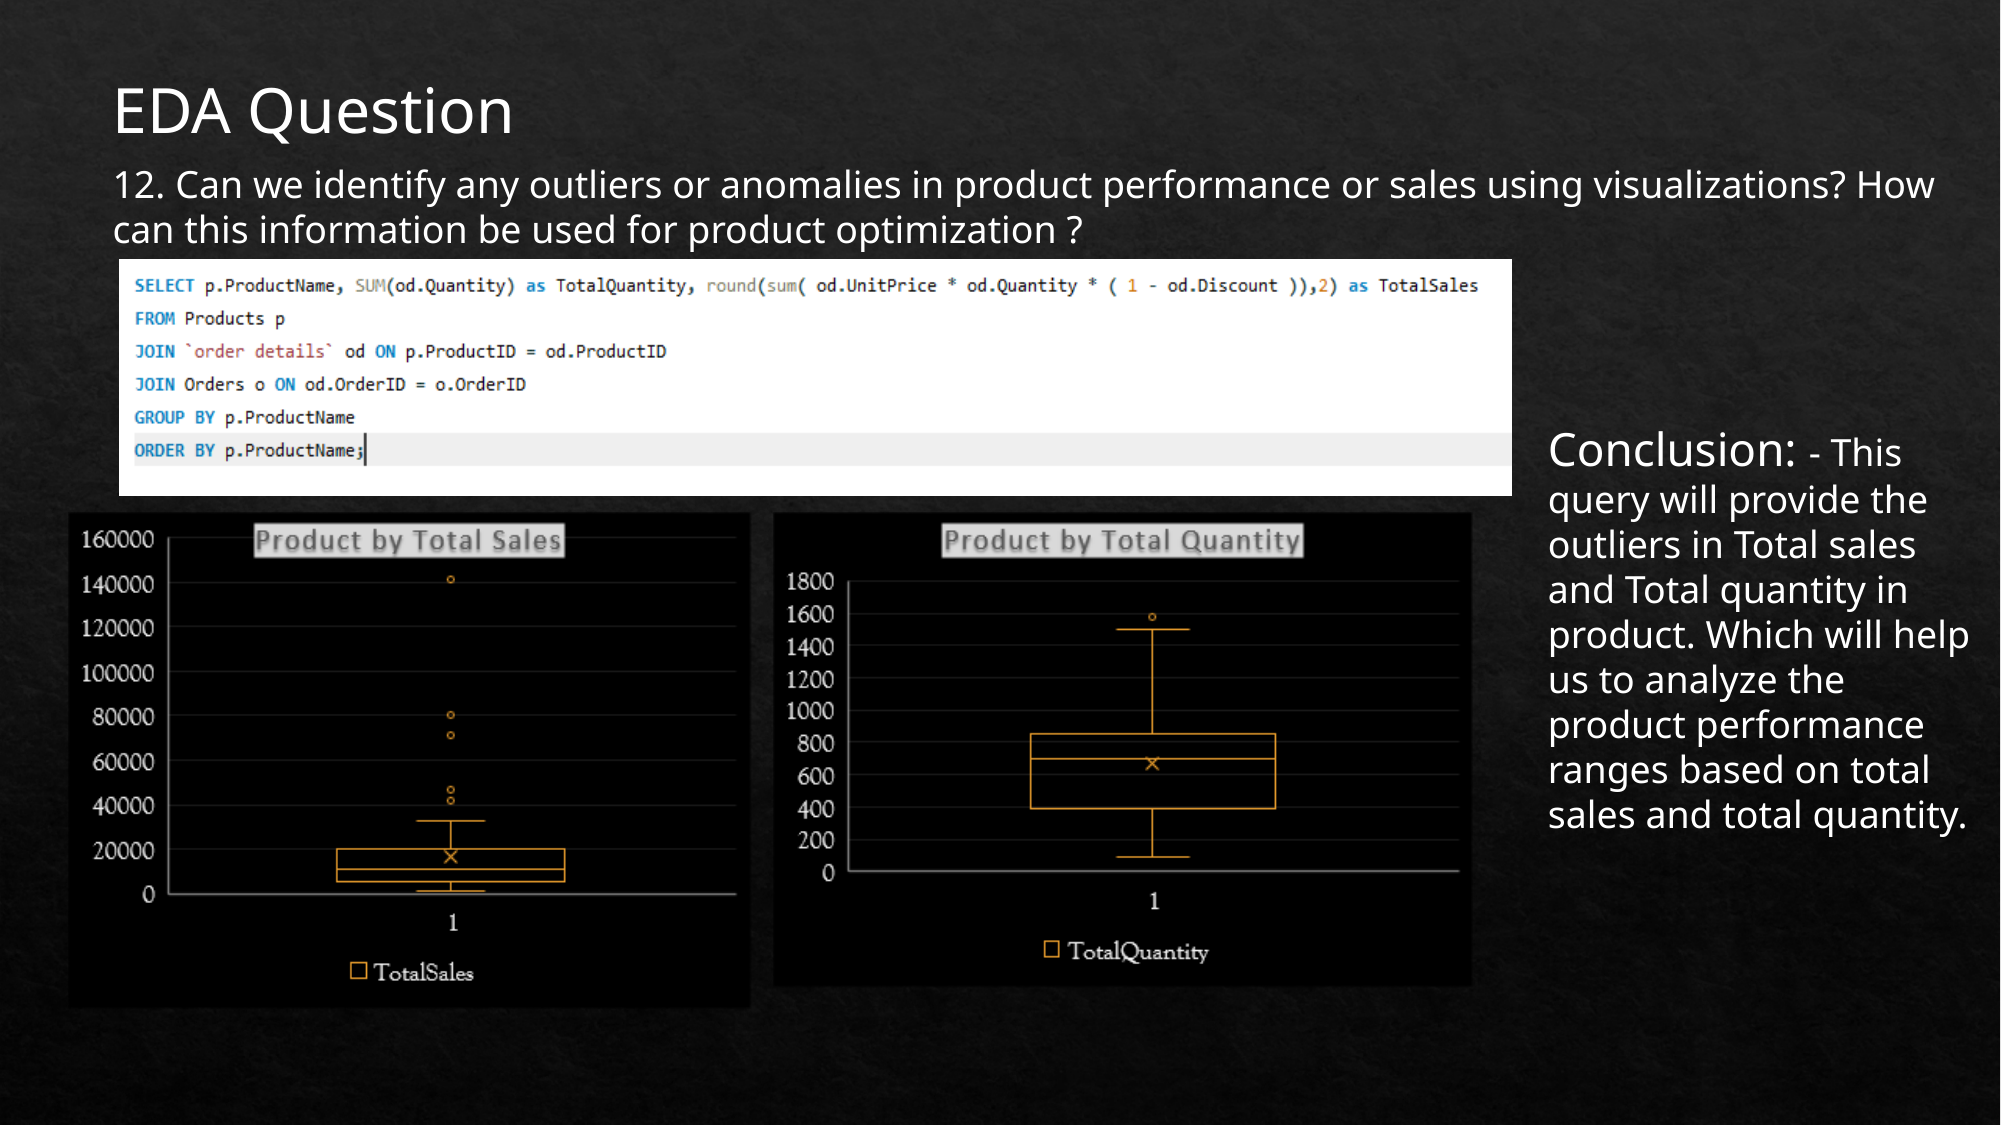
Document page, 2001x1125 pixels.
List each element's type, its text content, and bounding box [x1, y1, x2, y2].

picture [68, 512, 753, 1012]
picture [119, 259, 1512, 496]
picture [773, 512, 1476, 989]
text_box EDA Question [97, 63, 683, 154]
text_box Conclusion: - This query will provide the outliers in Total sales and Total quantity in product. Which will help us to analyze the product performance ranges based on total sales and total quantity. [1533, 413, 2000, 844]
text_box 12. Can we identify any outliers or anomalies in product performance or sales using visualizations? How can this information be used for product optimization ? [97, 153, 1975, 259]
